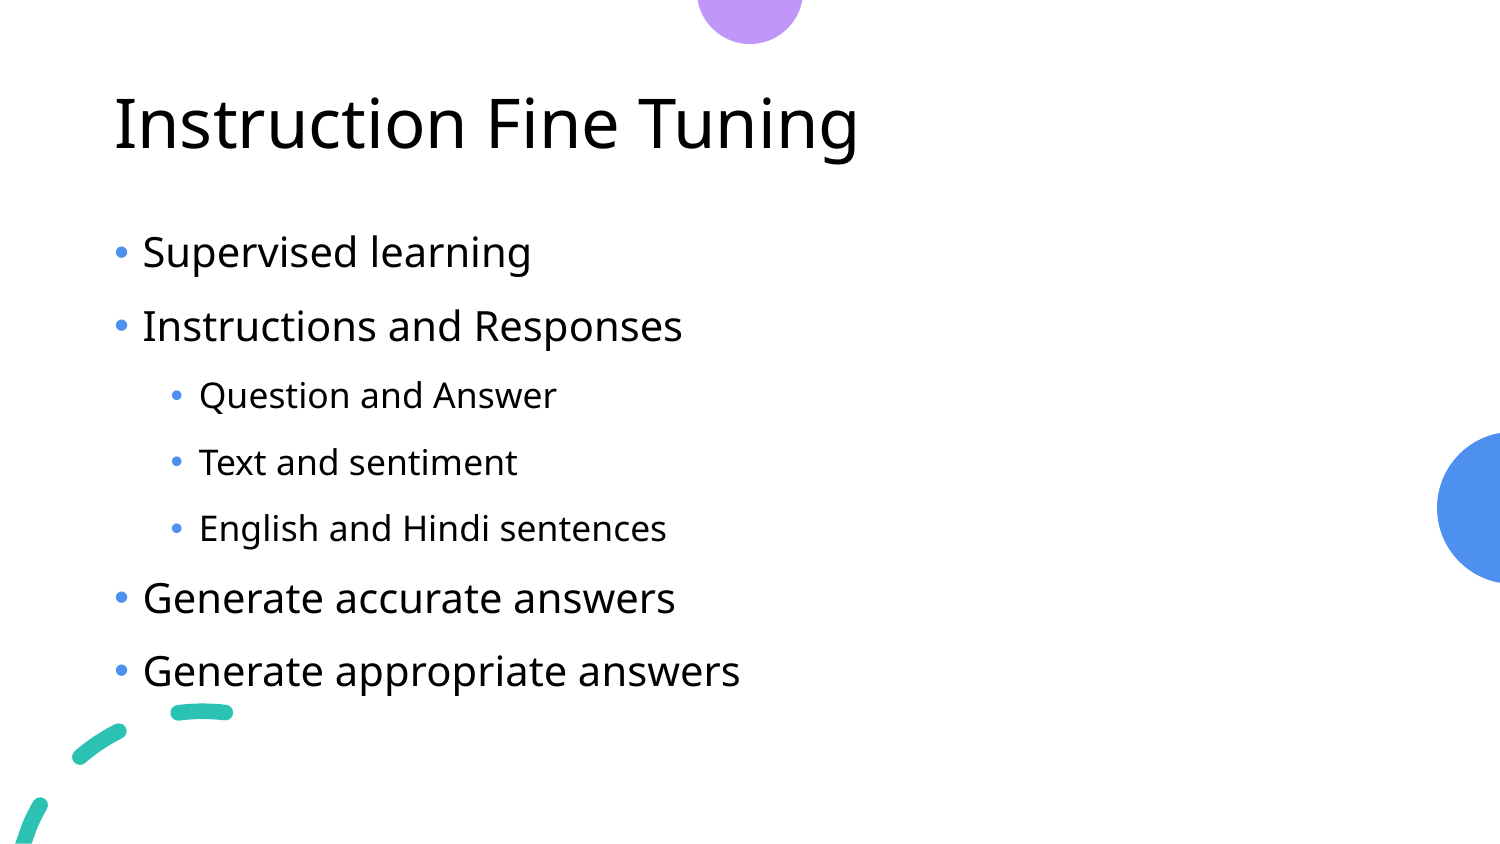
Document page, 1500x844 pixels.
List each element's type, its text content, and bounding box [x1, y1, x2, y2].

list Supervised learning Instructions and Responses Question and Answer Text and sentiment English and Hindi sentences Generate accurate answers Generate appropriate answers [103, 226, 1349, 754]
title Instruction Fine Tuning [103, 44, 1397, 208]
